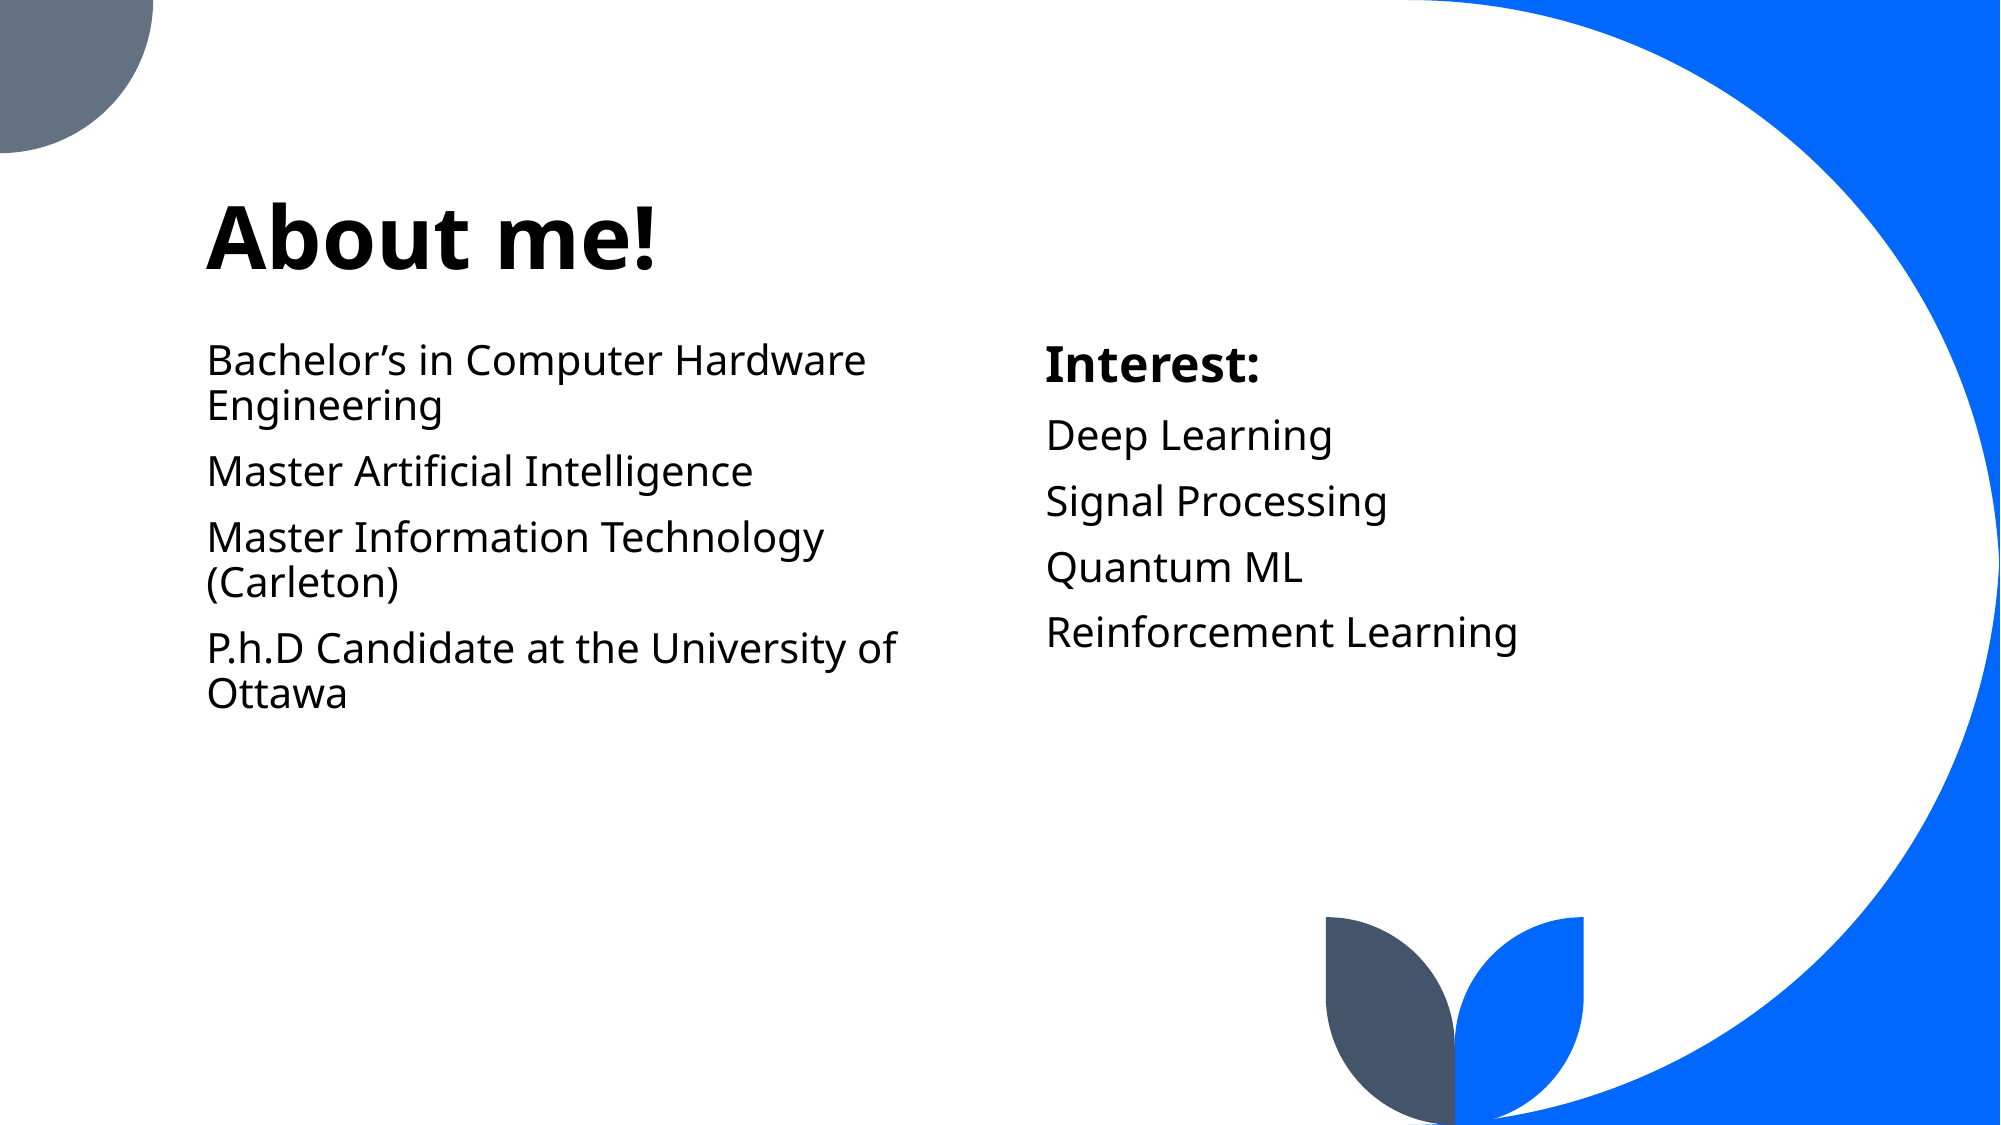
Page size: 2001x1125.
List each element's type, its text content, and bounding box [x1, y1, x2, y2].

text_box Interest: Deep Learning Signal Processing Quantum ML Reinforcement Learning [1030, 331, 1796, 879]
list Bachelor’s in Computer Hardware Engineering Master Artificial Intelligence Master Information Technology (Carleton) P.h.D Candidate at the University of Ottawa [191, 332, 957, 879]
title About me! [191, 22, 1767, 294]
